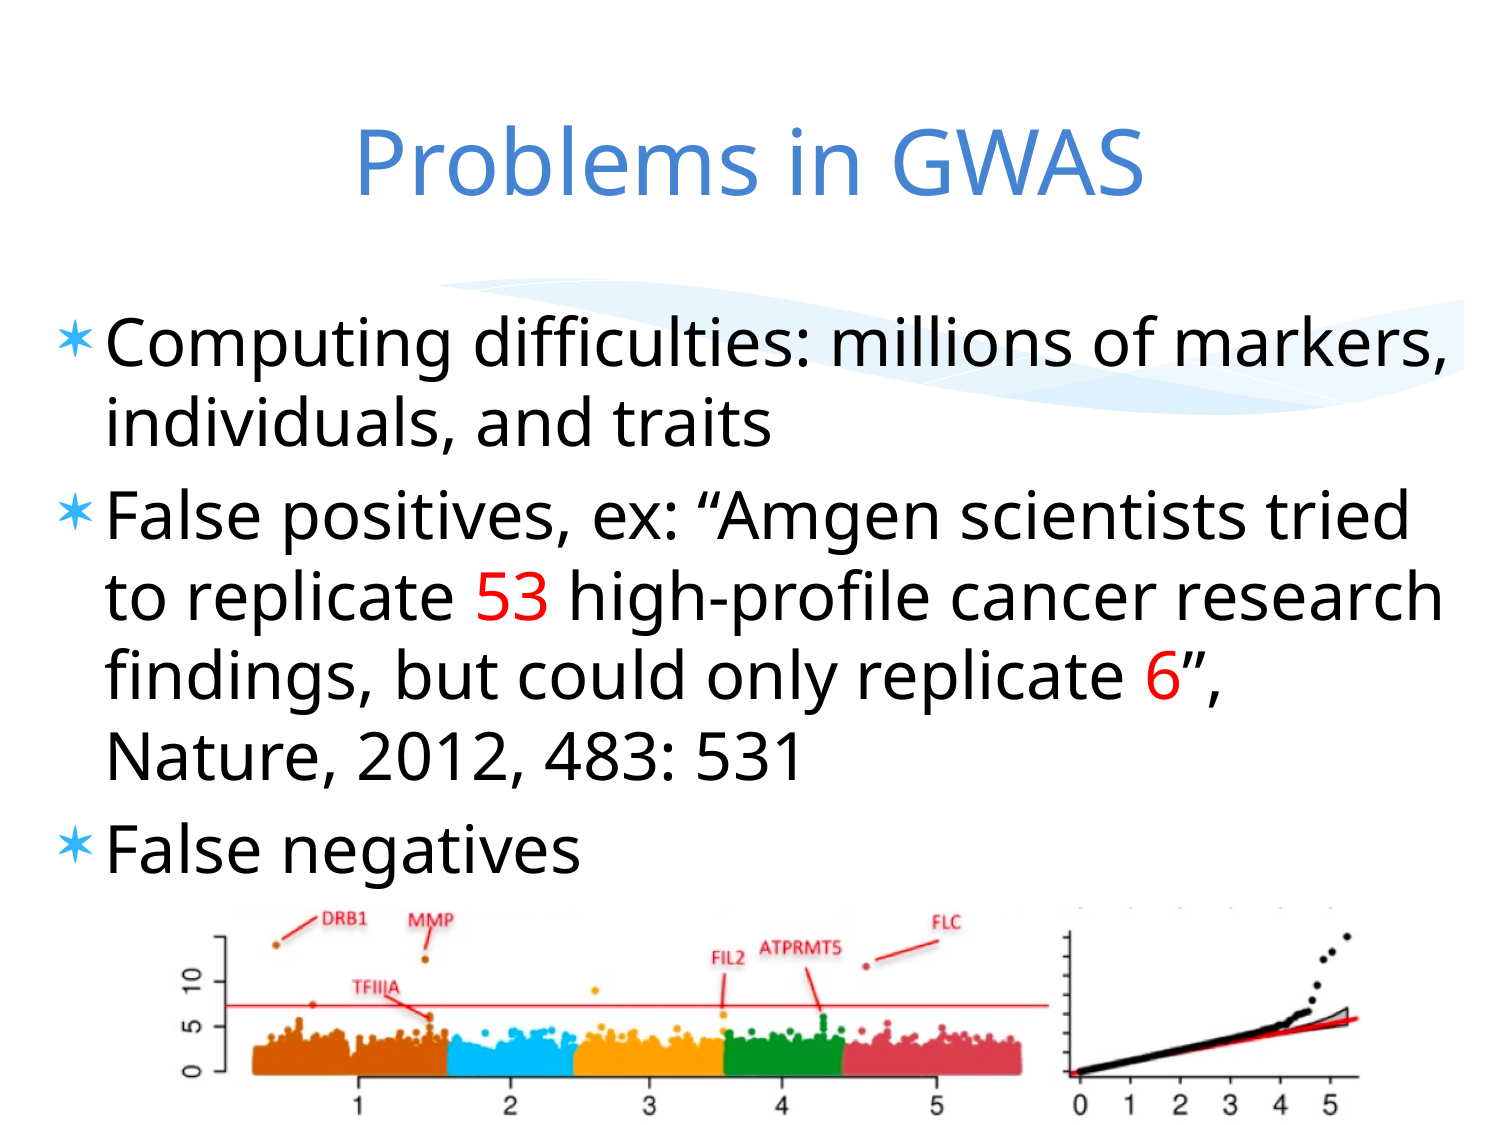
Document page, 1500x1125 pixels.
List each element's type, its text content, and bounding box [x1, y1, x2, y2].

title Problems in GWAS [75, 55, 1425, 261]
picture [171, 906, 1373, 1125]
list Computing difficulties: millions of markers, individuals, and traits False positives, ex: “Amgen scientists tried to replicate 53 high-profile cancer research findings, but could only replicate 6”, Nature, 2012, 483: 531 False negatives [44, 292, 1482, 916]
